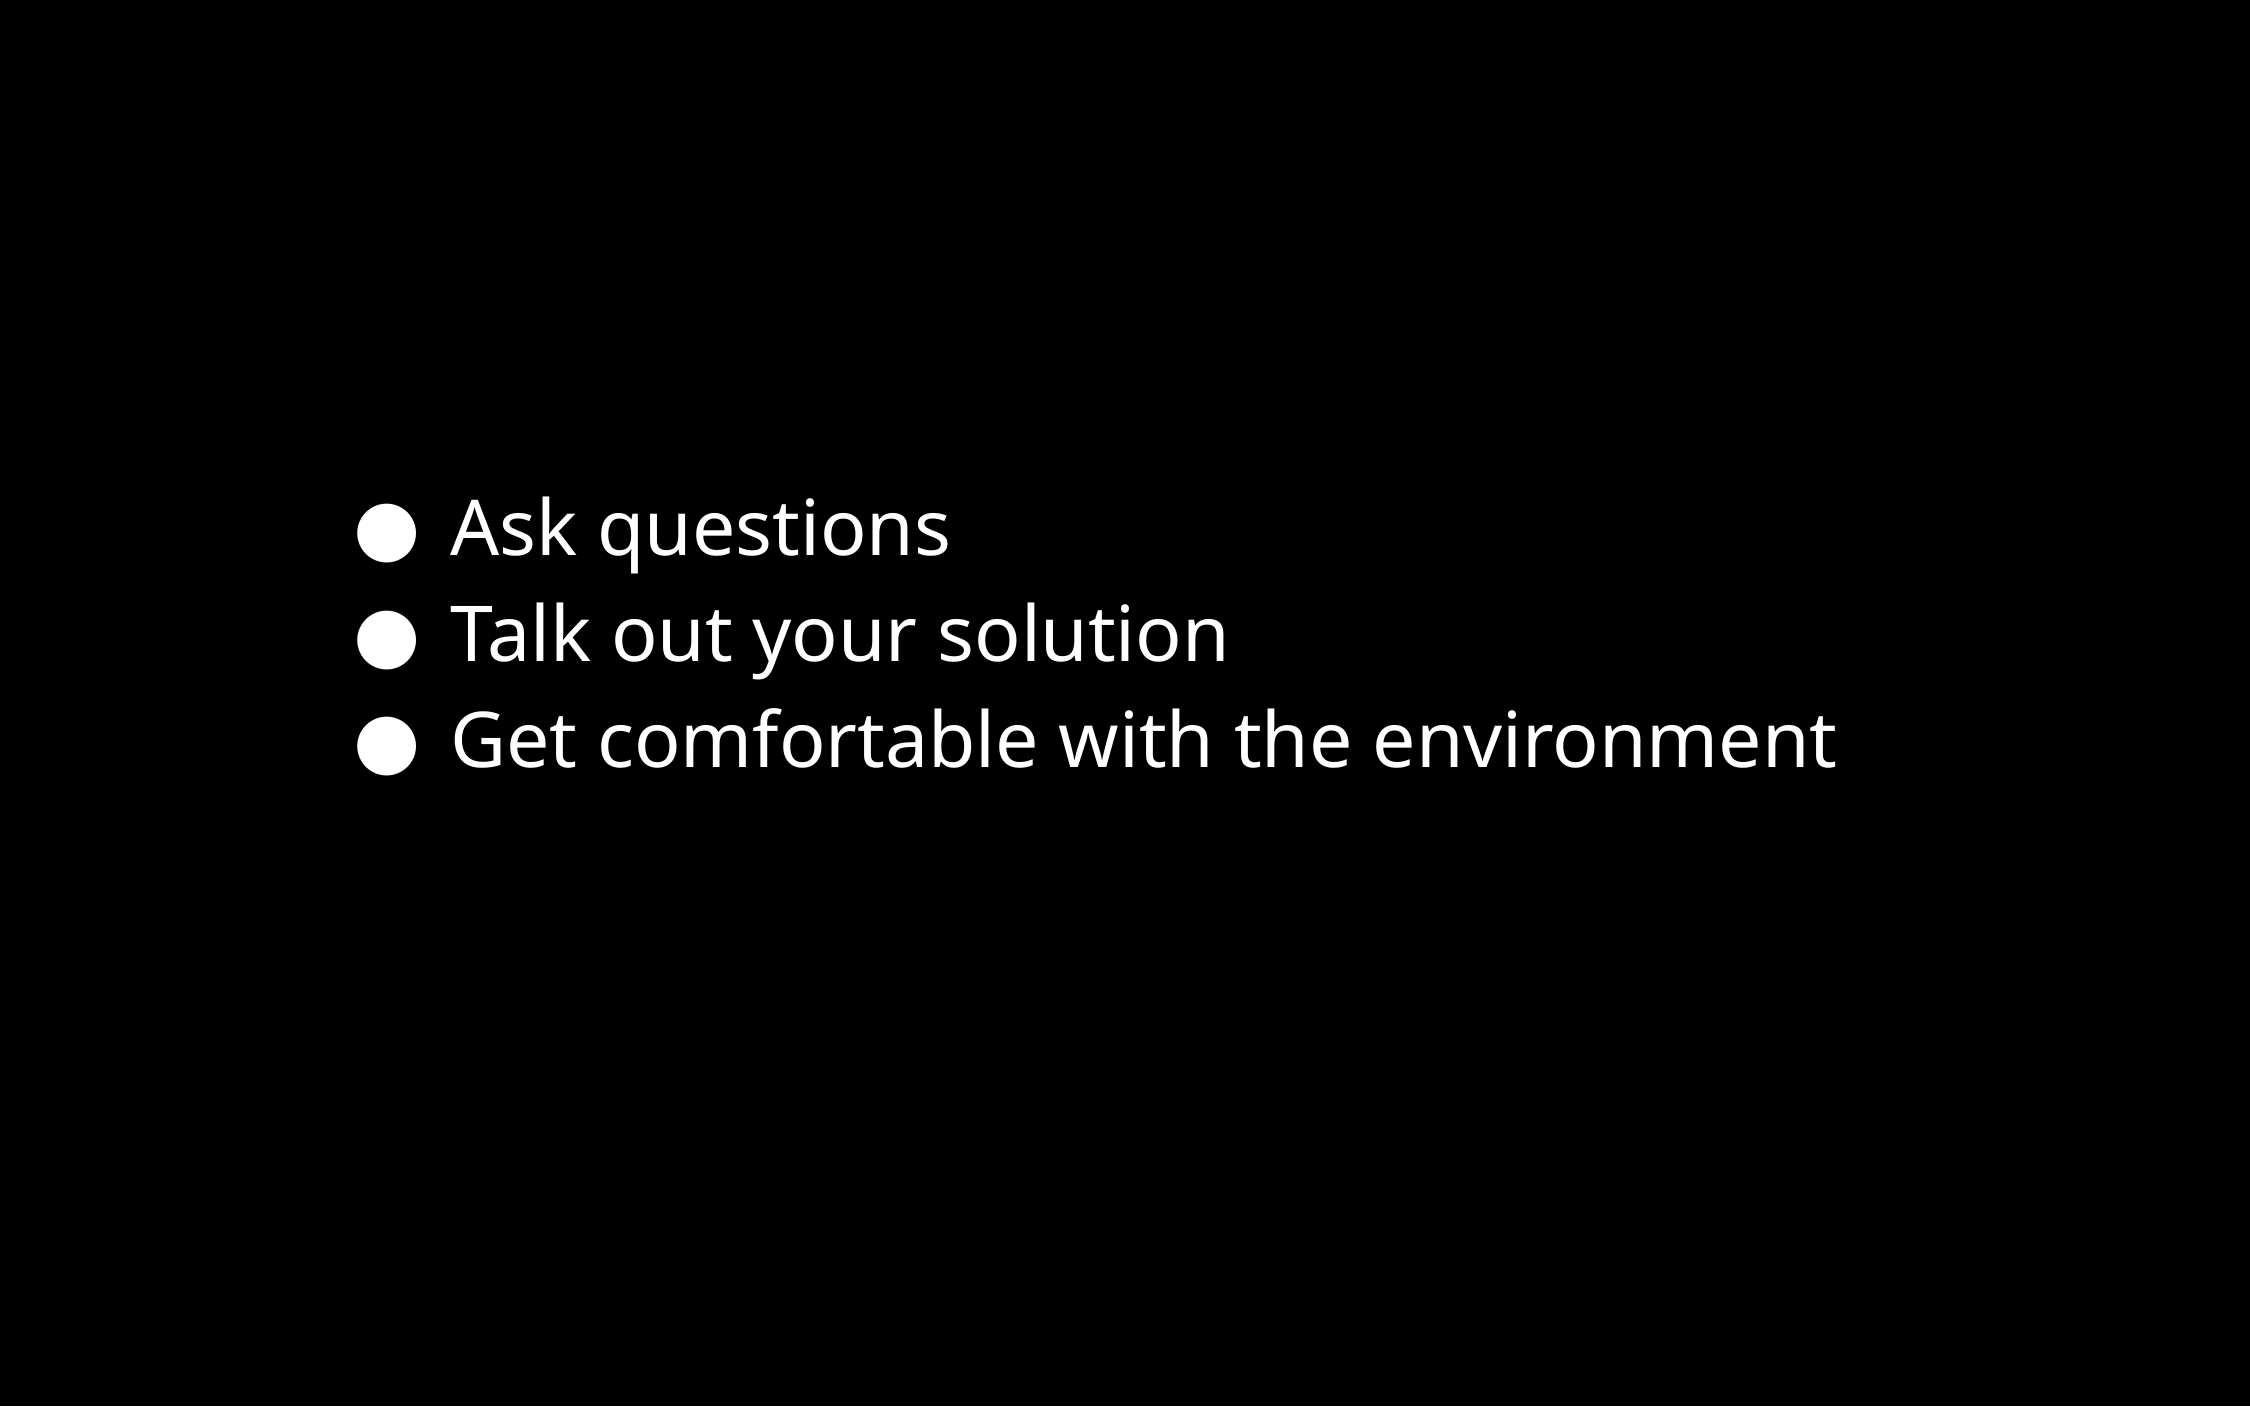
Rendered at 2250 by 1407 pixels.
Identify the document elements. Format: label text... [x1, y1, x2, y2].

text_box Ask questions Talk out your solution Get comfortable with the environment [310, 440, 1875, 821]
